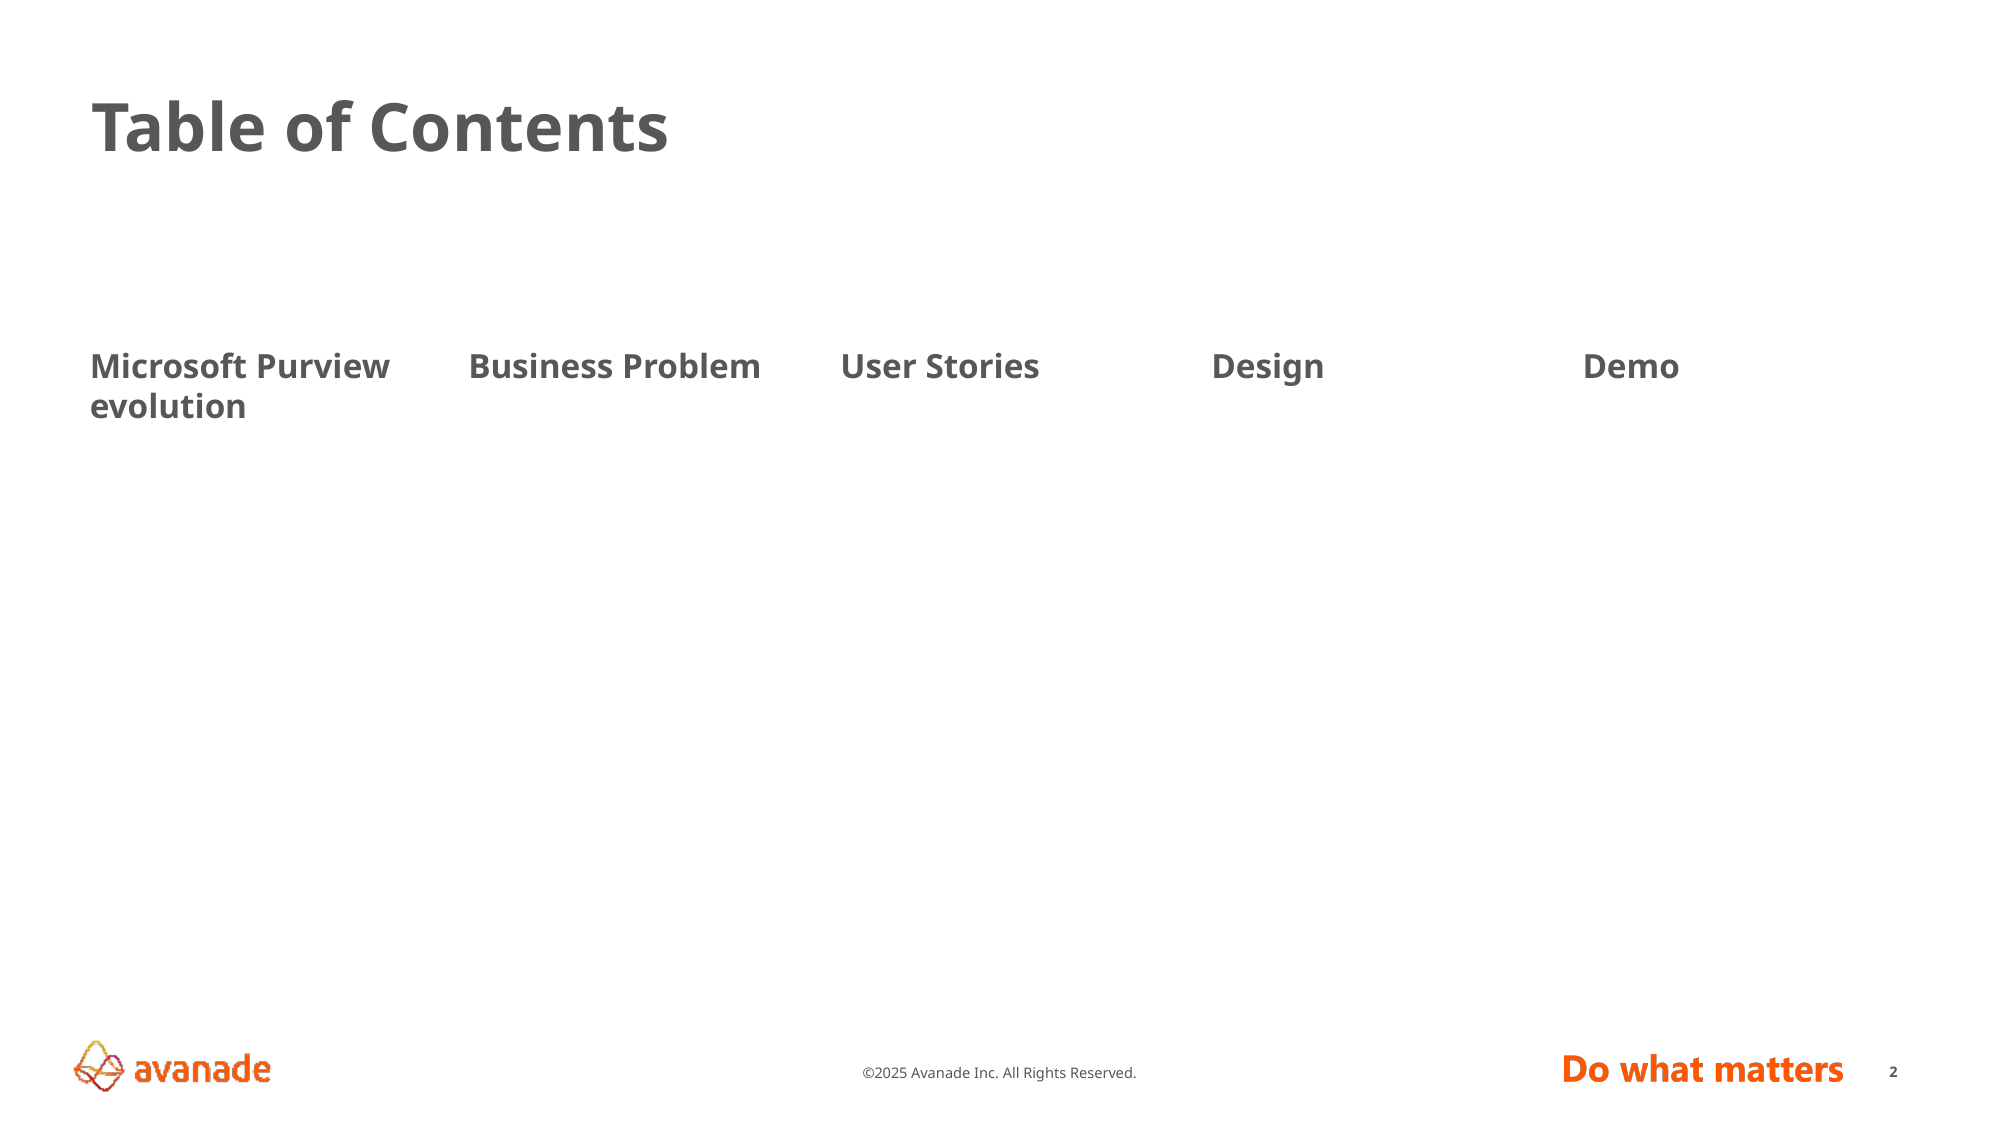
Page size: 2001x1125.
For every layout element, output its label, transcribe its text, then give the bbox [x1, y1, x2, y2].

list Demo [1567, 337, 1913, 550]
picture [1564, 1054, 1843, 1082]
list Design [1196, 337, 1542, 550]
list Business Problem [453, 337, 800, 550]
list User Stories [825, 337, 1171, 550]
picture [54, 1021, 300, 1112]
list Microsoft Purview evolution [75, 337, 422, 550]
title Table of Contents [76, 75, 1913, 174]
